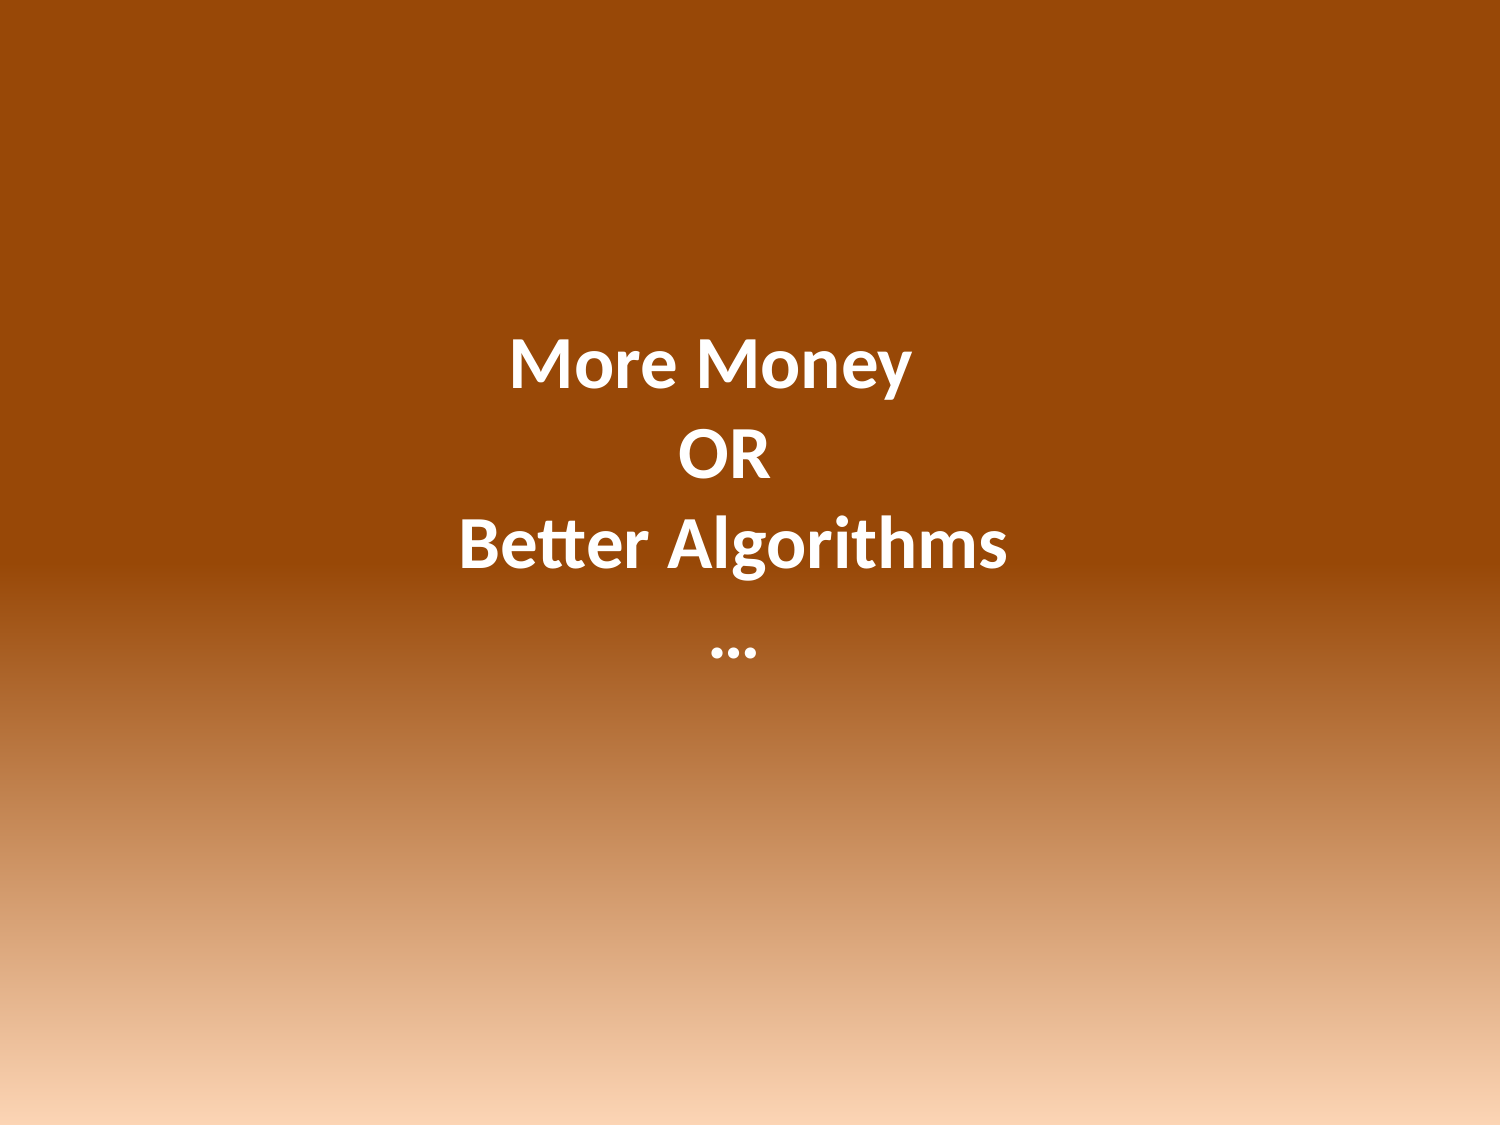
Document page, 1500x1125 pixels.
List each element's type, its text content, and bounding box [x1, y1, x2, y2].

text_box More Money OR Better Algorithms … [443, 306, 1025, 681]
